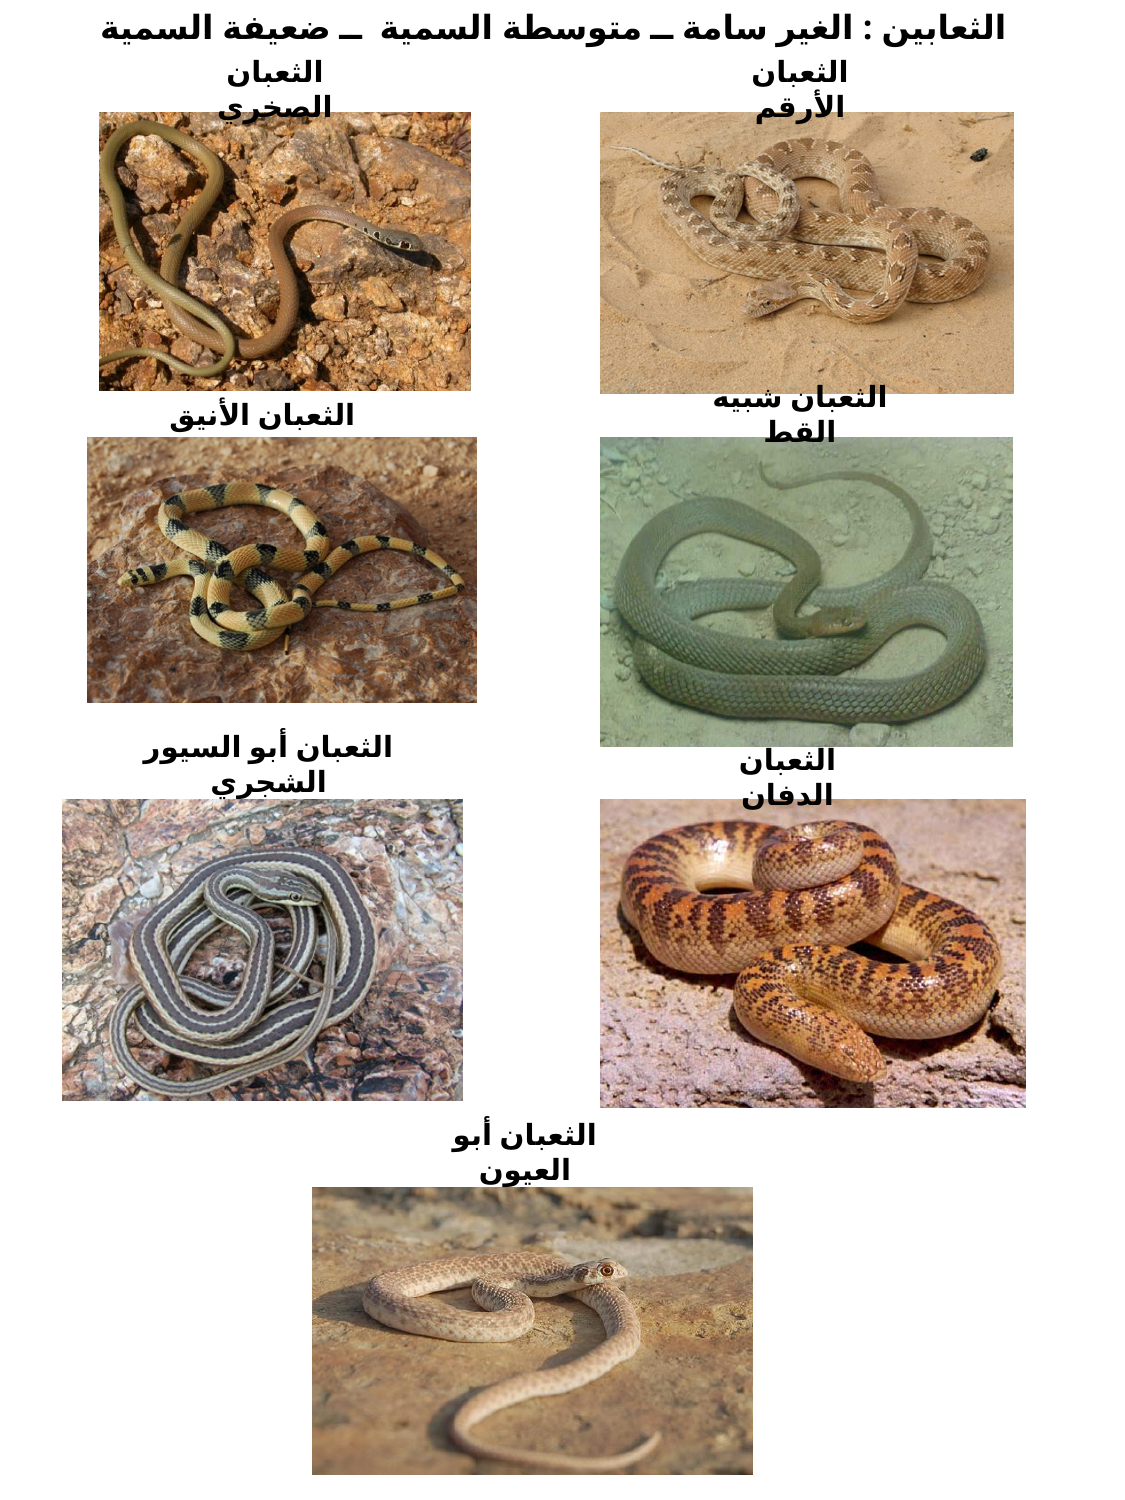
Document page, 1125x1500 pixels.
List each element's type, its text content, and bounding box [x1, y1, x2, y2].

text_box الثعبان الأرقم [687, 62, 913, 110]
text_box الثعبان الدفان [674, 756, 900, 798]
picture [87, 437, 477, 703]
picture [99, 112, 471, 391]
title الثعابين : الغير سامة ــ متوسطة السمية ــ ضعيفة السمية [0, 0, 1125, 53]
text_box الثعبان شبيه القط [687, 403, 913, 435]
text_box الثعبان أبو السيور الشجري [112, 737, 425, 790]
picture [599, 112, 1014, 394]
text_box الثعبان الصخري [162, 62, 388, 110]
picture [599, 799, 1026, 1108]
text_box الثعبان الأنيق [149, 400, 375, 435]
text_box الثعبان أبو العيون [412, 1124, 638, 1178]
picture [62, 799, 463, 1101]
picture [599, 437, 1013, 748]
picture [312, 1187, 753, 1476]
